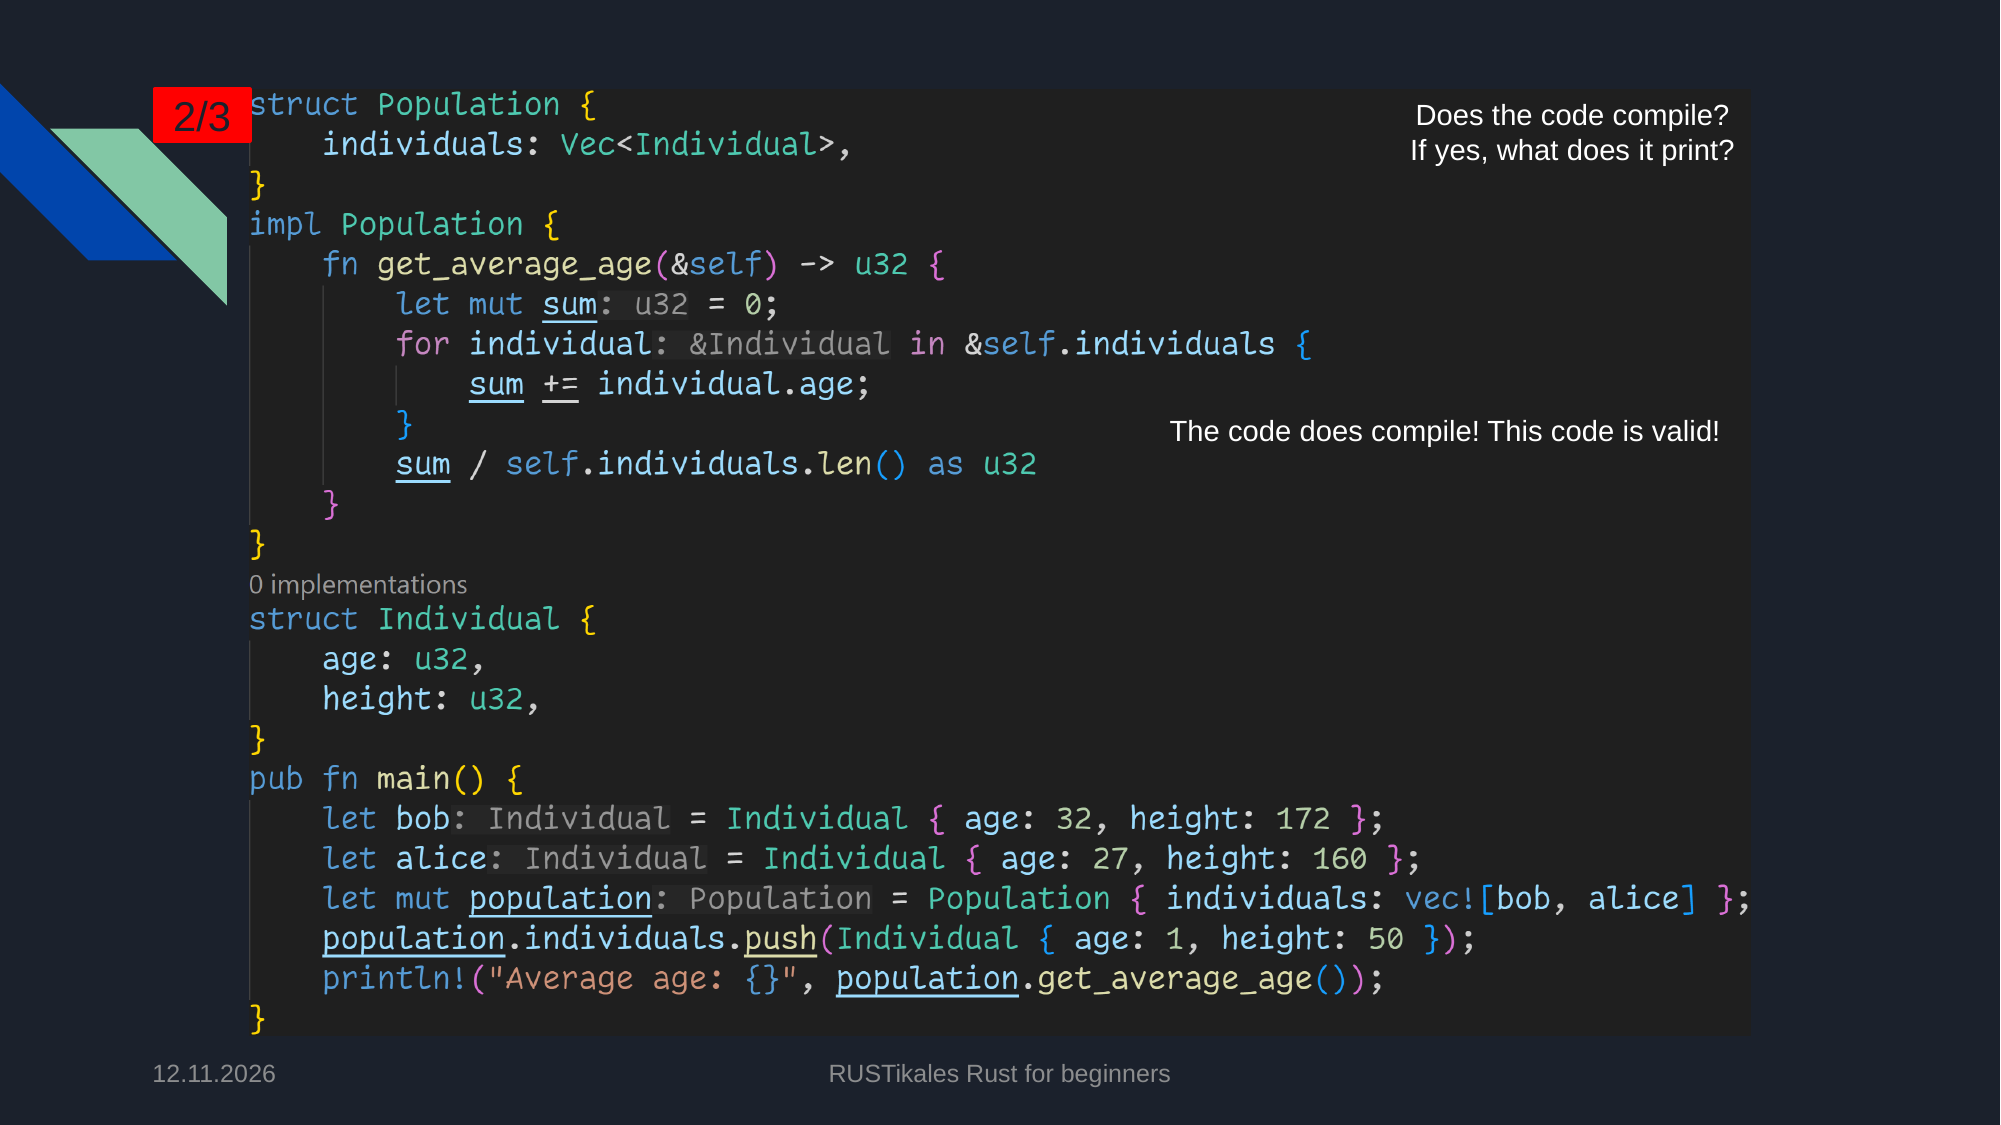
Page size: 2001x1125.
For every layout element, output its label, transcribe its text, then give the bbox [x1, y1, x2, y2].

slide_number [137, 1042, 588, 1103]
picture [249, 89, 1751, 1036]
text_box 2/3 [153, 87, 252, 143]
footer RUSTikales Rust for beginners [662, 1044, 1338, 1103]
